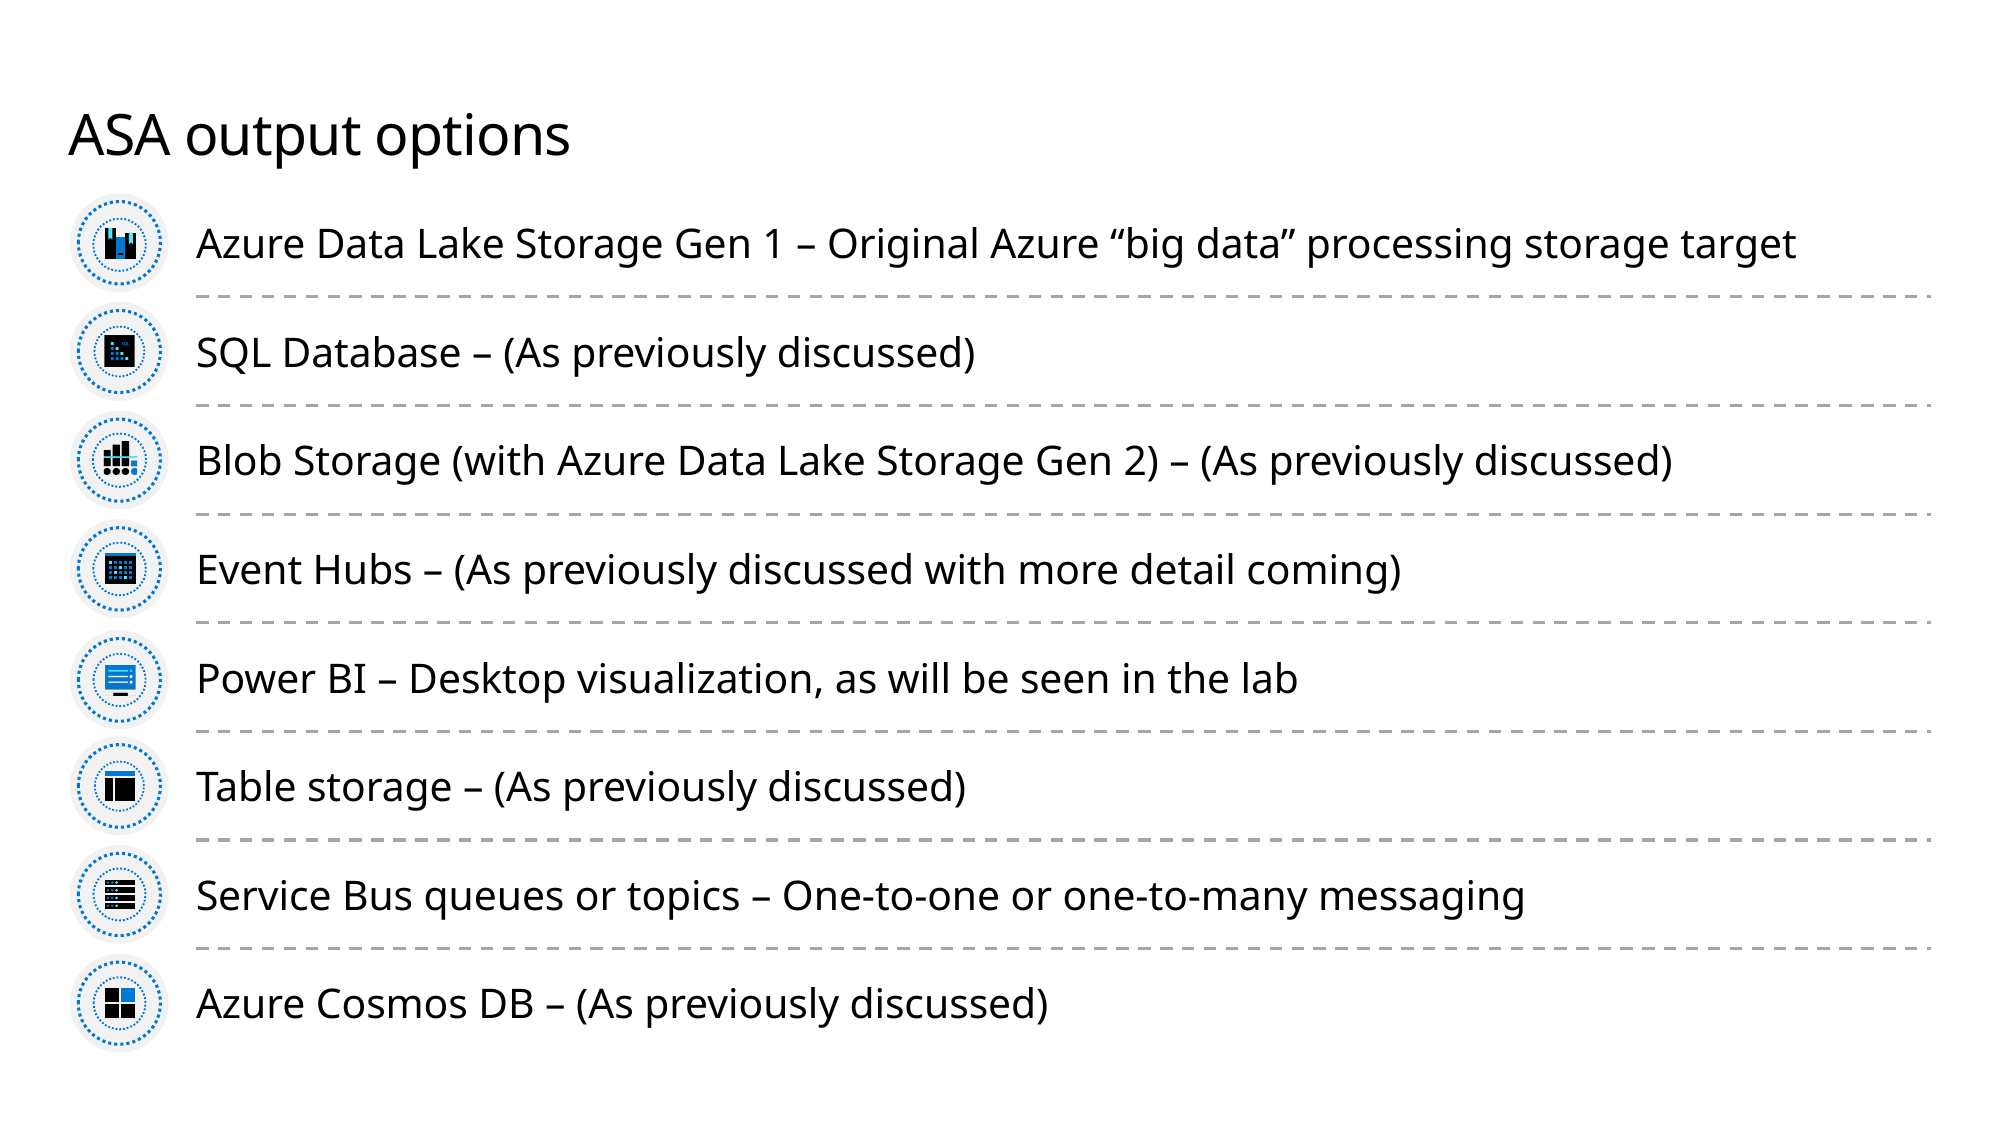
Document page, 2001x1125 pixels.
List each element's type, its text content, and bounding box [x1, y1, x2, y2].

text_box Table storage – (As previously discussed) [196, 760, 1932, 811]
picture [69, 953, 169, 1053]
text_box SQL Database – (As previously discussed) [196, 326, 1932, 376]
text_box Azure Cosmos DB – (As previously discussed) [196, 978, 1932, 1028]
picture [69, 192, 169, 293]
text_box Service Bus queues or topics – One-to-one or one-to-many messaging [196, 869, 1932, 919]
text_box Azure Data Lake Storage Gen 1 – Original Azure “big data” processing storage target [196, 217, 1932, 267]
picture [69, 301, 169, 401]
picture [69, 844, 169, 945]
picture [69, 410, 169, 510]
text_box Blob Storage (with Azure Data Lake Storage Gen 2) – (As previously discussed) [196, 435, 1932, 485]
title ASA output options [68, 101, 1930, 168]
picture [69, 518, 169, 619]
text_box Event Hubs – (As previously discussed with more detail coming) [196, 543, 1932, 593]
picture [69, 629, 169, 730]
text_box Power BI – Desktop visualization, as will be seen in the lab [196, 652, 1932, 702]
picture [69, 735, 169, 836]
